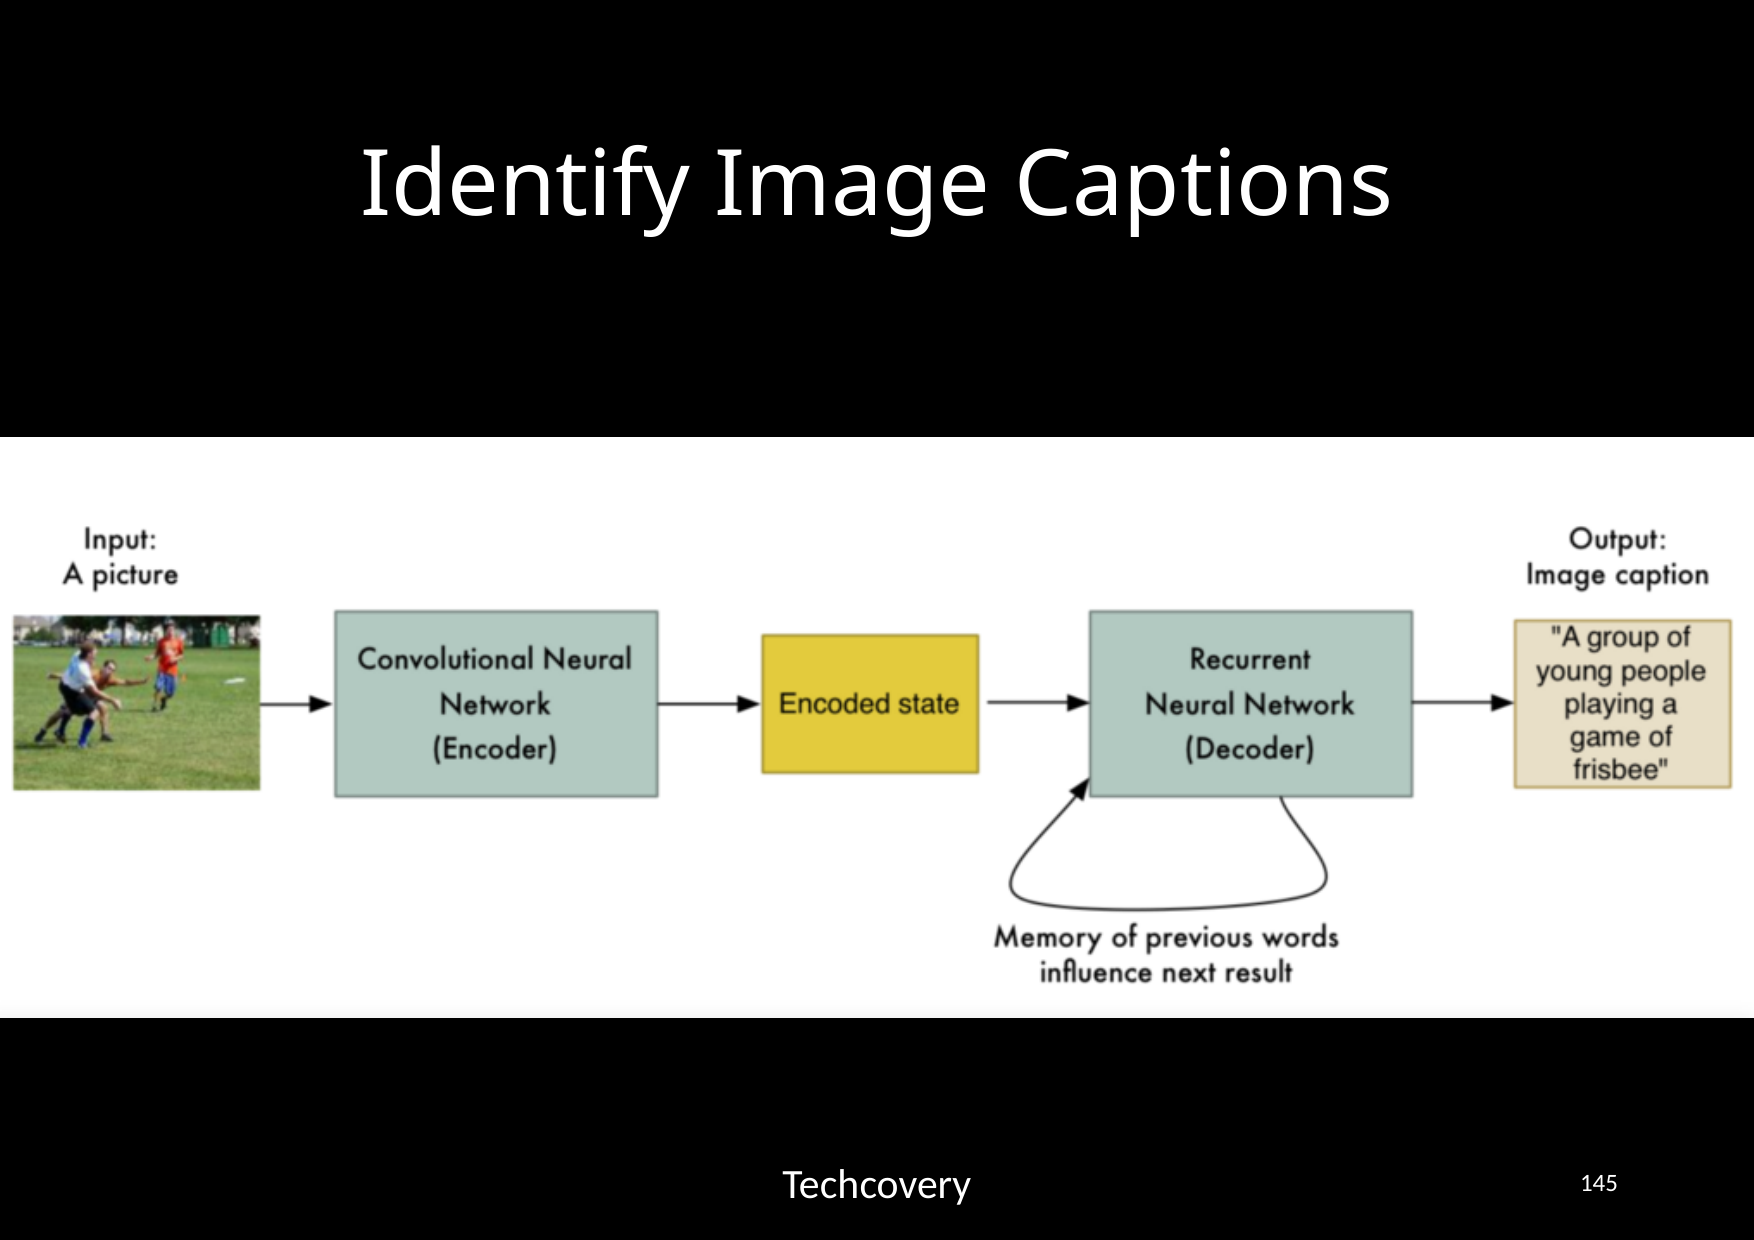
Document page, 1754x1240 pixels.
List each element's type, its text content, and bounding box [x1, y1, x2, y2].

slide_number 145 [1238, 1148, 1634, 1215]
title Identify Image Captions [120, 66, 1634, 306]
picture [0, 437, 1754, 1018]
footer Techcovery [580, 1148, 1173, 1215]
